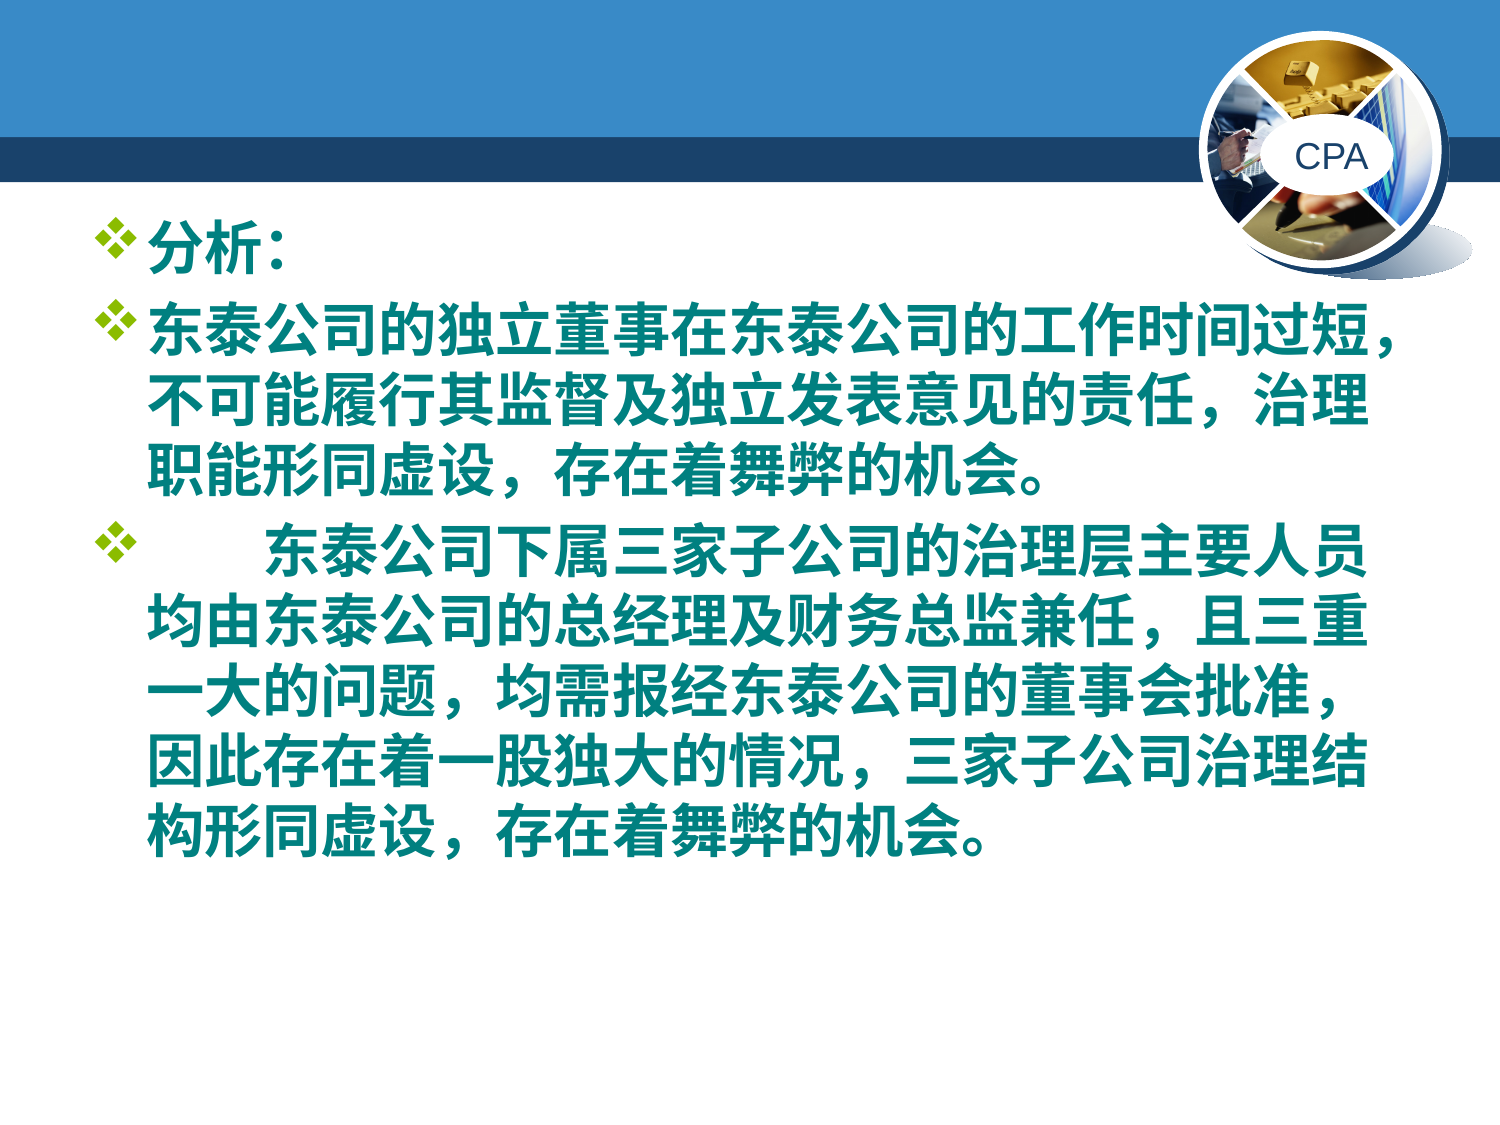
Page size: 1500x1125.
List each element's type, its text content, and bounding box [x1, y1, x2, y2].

picture [1354, 73, 1433, 203]
list 分析： 东泰公司的独立董事在东泰公司的工作时间过短，不可能履行其监督及独立发表意见的责任，治理职能形同虚设，存在着舞弊的机会。 东泰公司下属三家子公司的治理层主要人员均由东泰公司的总经理及财务总监兼任，且三重一大的问题，均需报经东泰公司的董事会批准，因此存在着一股独大的情况，三家子公司治理结构形同虚设，存在着舞弊的机会。 [74, 203, 1426, 1065]
picture [1244, 40, 1394, 119]
picture [1207, 74, 1287, 203]
picture [1267, 186, 1369, 203]
